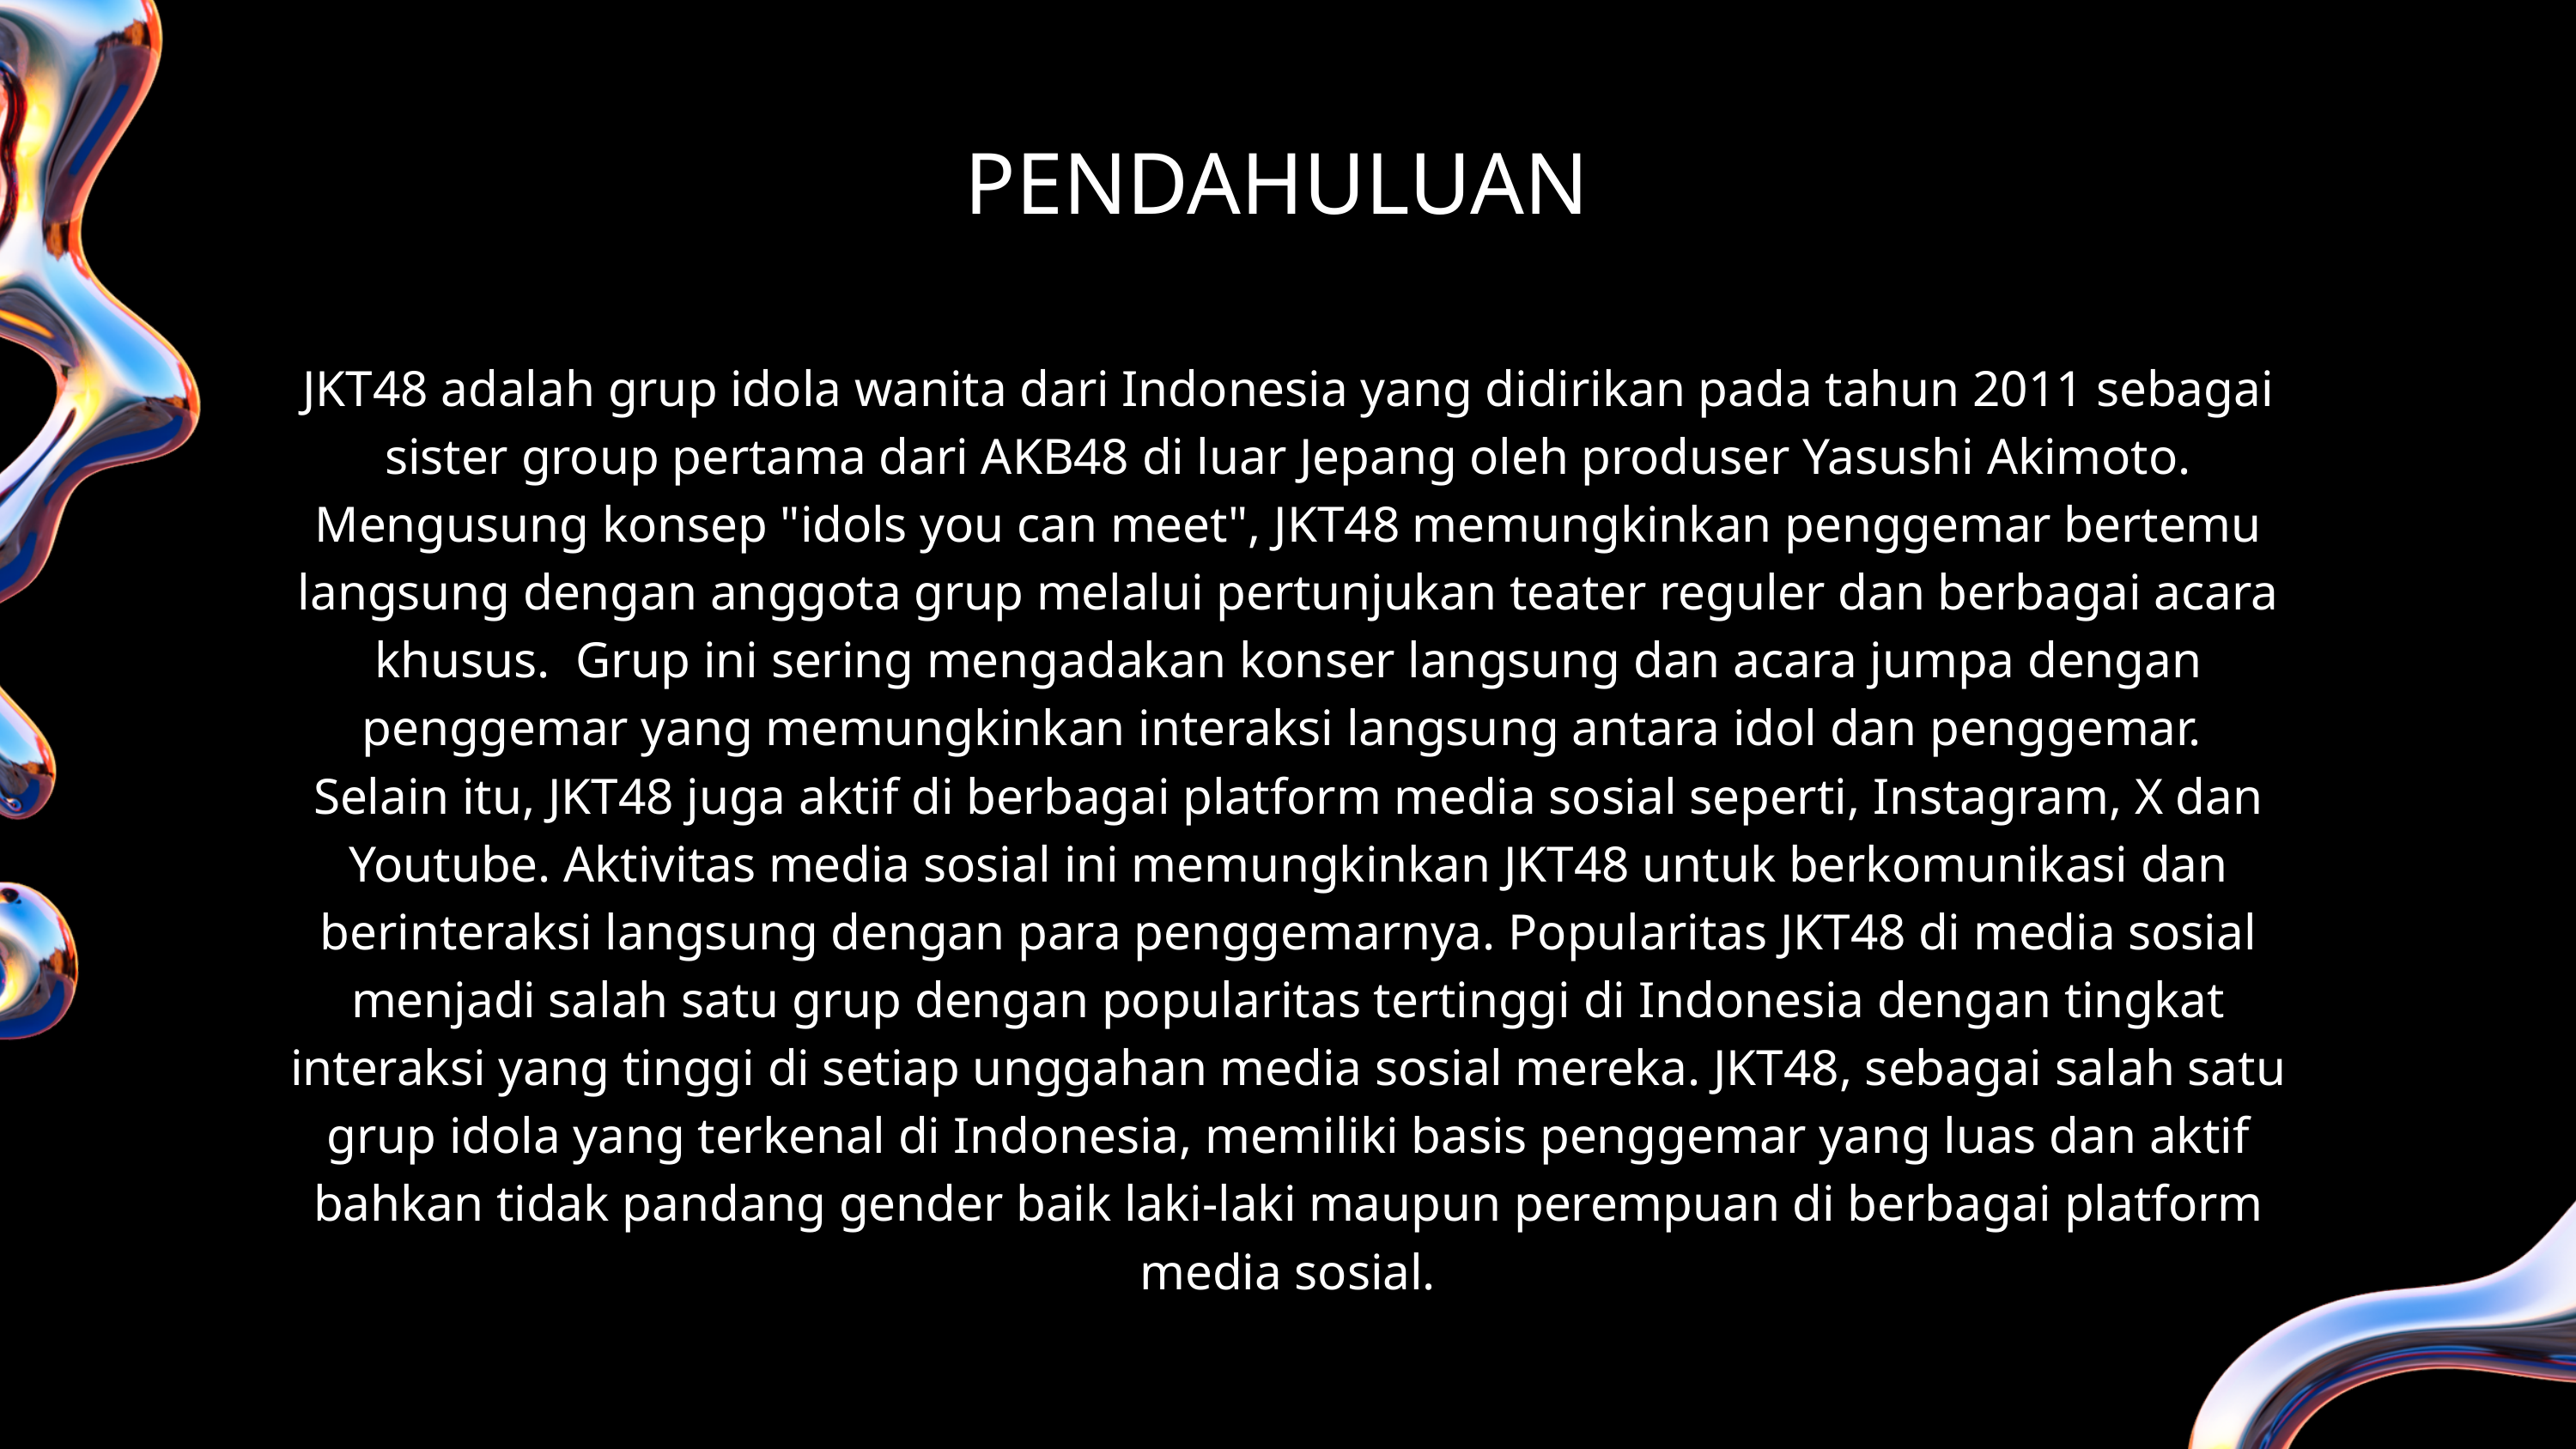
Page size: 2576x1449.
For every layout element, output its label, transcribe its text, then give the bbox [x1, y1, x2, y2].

text_box [2178, 1087, 2576, 1449]
text_box JKT48 adalah grup idola wanita dari Indonesia yang didirikan pada tahun 2011 sebagai sister group pertama dari AKB48 di luar Jepang oleh produser Yasushi Akimoto. Mengusung konsep "idols you can meet", JKT48 memungkinkan penggemar bertemu langsung dengan anggota grup melalui pertunjukan teater reguler dan berbagai acara khusus. Grup ini sering mengadakan konser langsung dan acara jumpa dengan penggemar yang memungkinkan interaksi langsung antara idol dan penggemar. Selain itu, JKT48 juga aktif di berbagai platform media sosial seperti, Instagram, X dan Youtube. Aktivitas media sosial ini memungkinkan JKT48 untuk berkomunikasi dan berinteraksi langsung dengan para penggemarnya. Popularitas JKT48 di media sosial menjadi salah satu grup dengan popularitas tertinggi di Indonesia dengan tingkat interaksi yang tinggi di setiap unggahan media sosial mereka. JKT48, sebagai salah satu grup idola yang terkenal di Indonesia, memiliki basis penggemar yang luas dan aktif bahkan tidak pandang gender baik laki-laki maupun perempuan di berbagai platform media sosial. [256, 348, 2320, 1367]
text_box [0, 0, 210, 1088]
text_box PENDAHULUAN [564, 112, 2012, 232]
